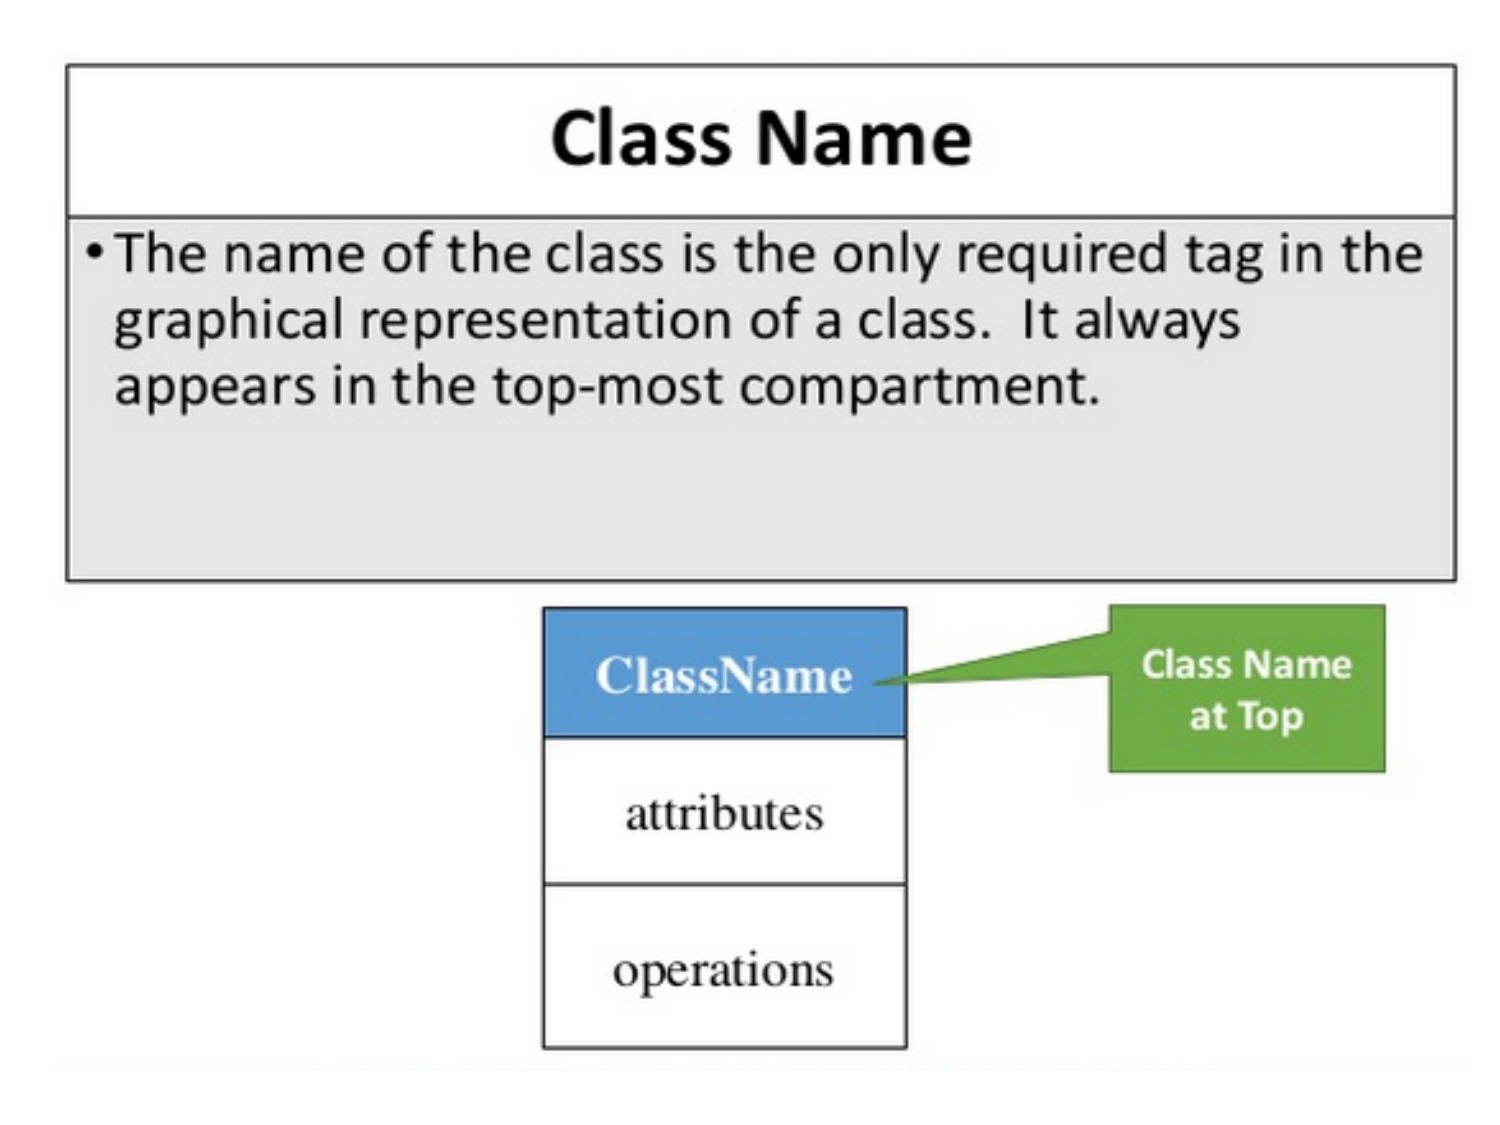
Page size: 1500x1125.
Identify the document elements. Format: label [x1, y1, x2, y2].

list [52, 54, 1471, 1071]
